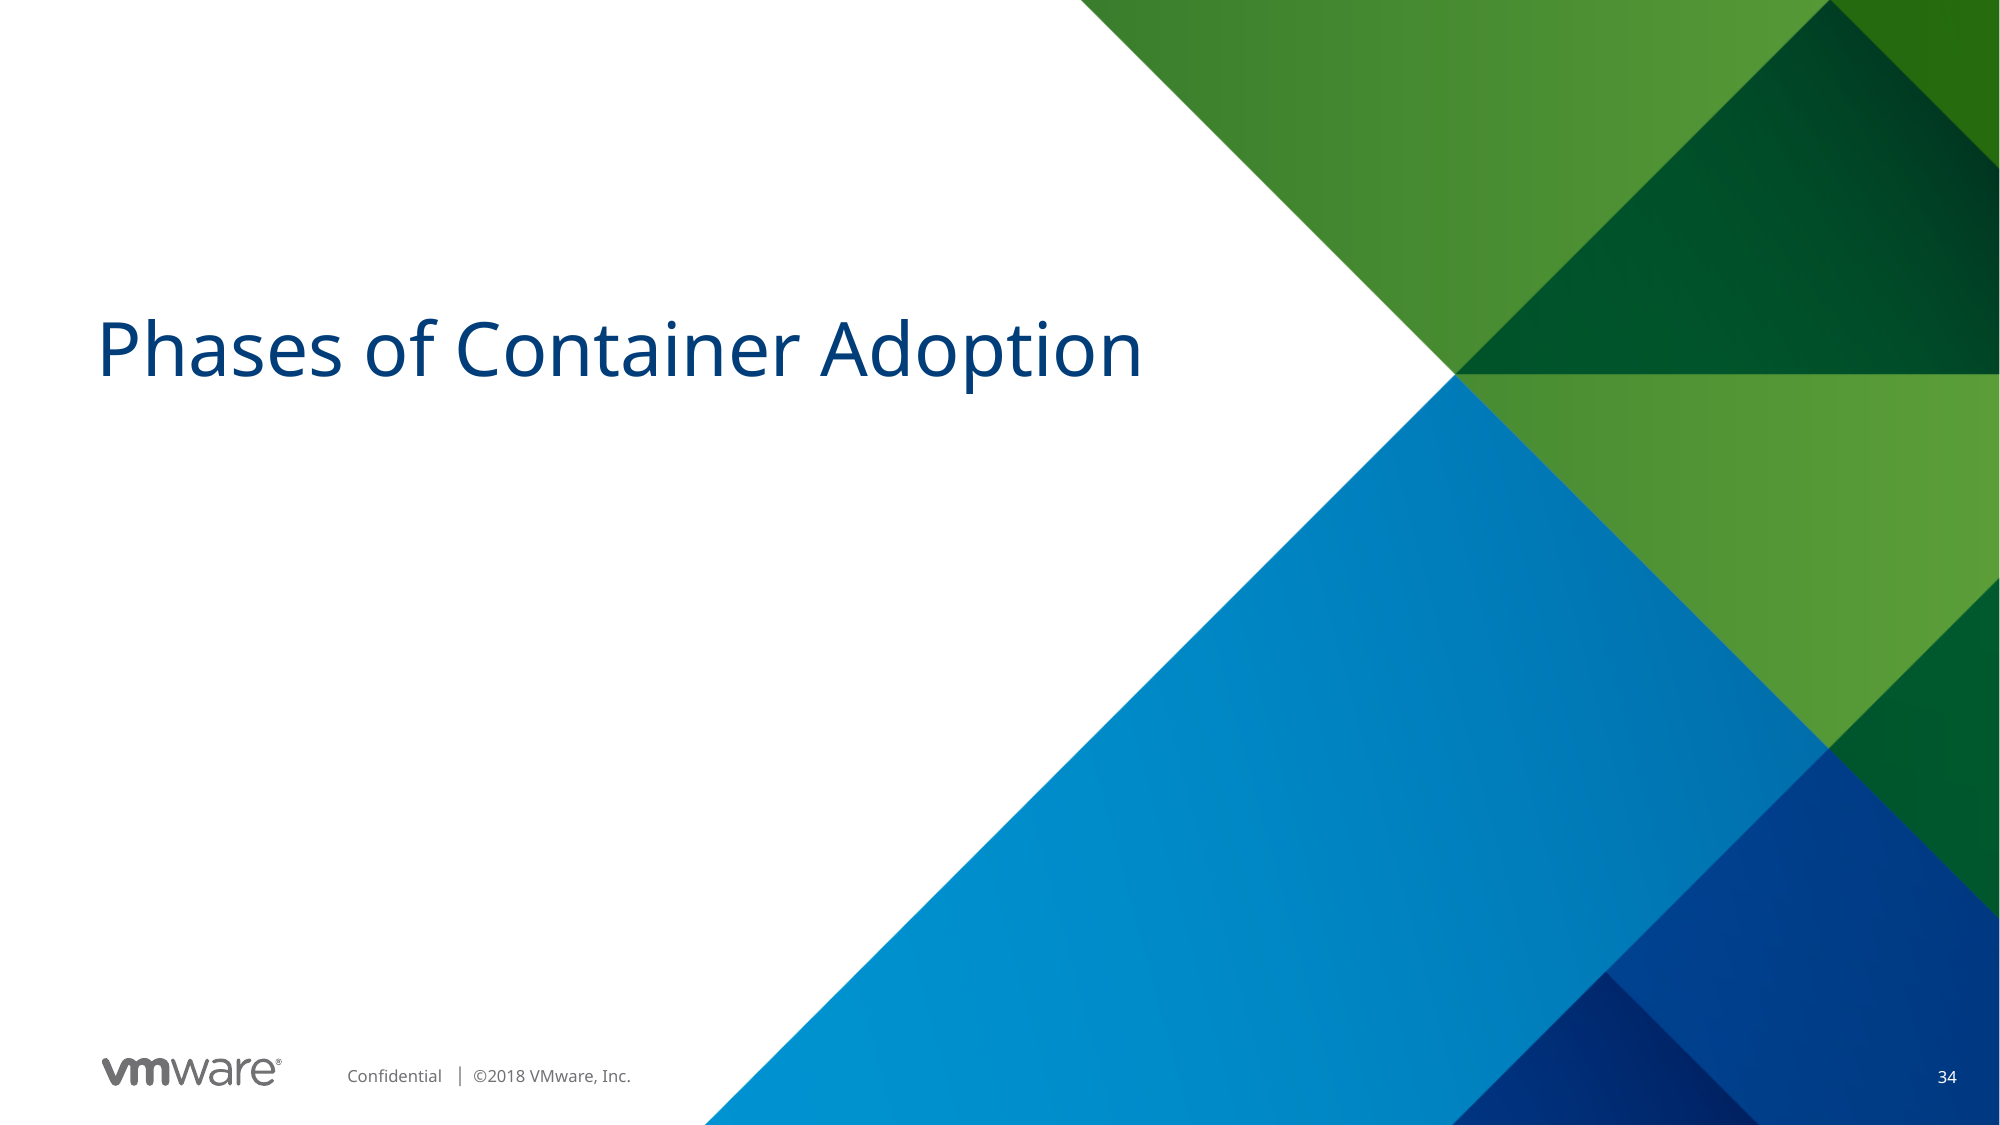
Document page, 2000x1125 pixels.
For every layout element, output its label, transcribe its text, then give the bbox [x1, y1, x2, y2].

title Phases of Container Adoption [96, 191, 1151, 394]
picture [695, 0, 2000, 1125]
